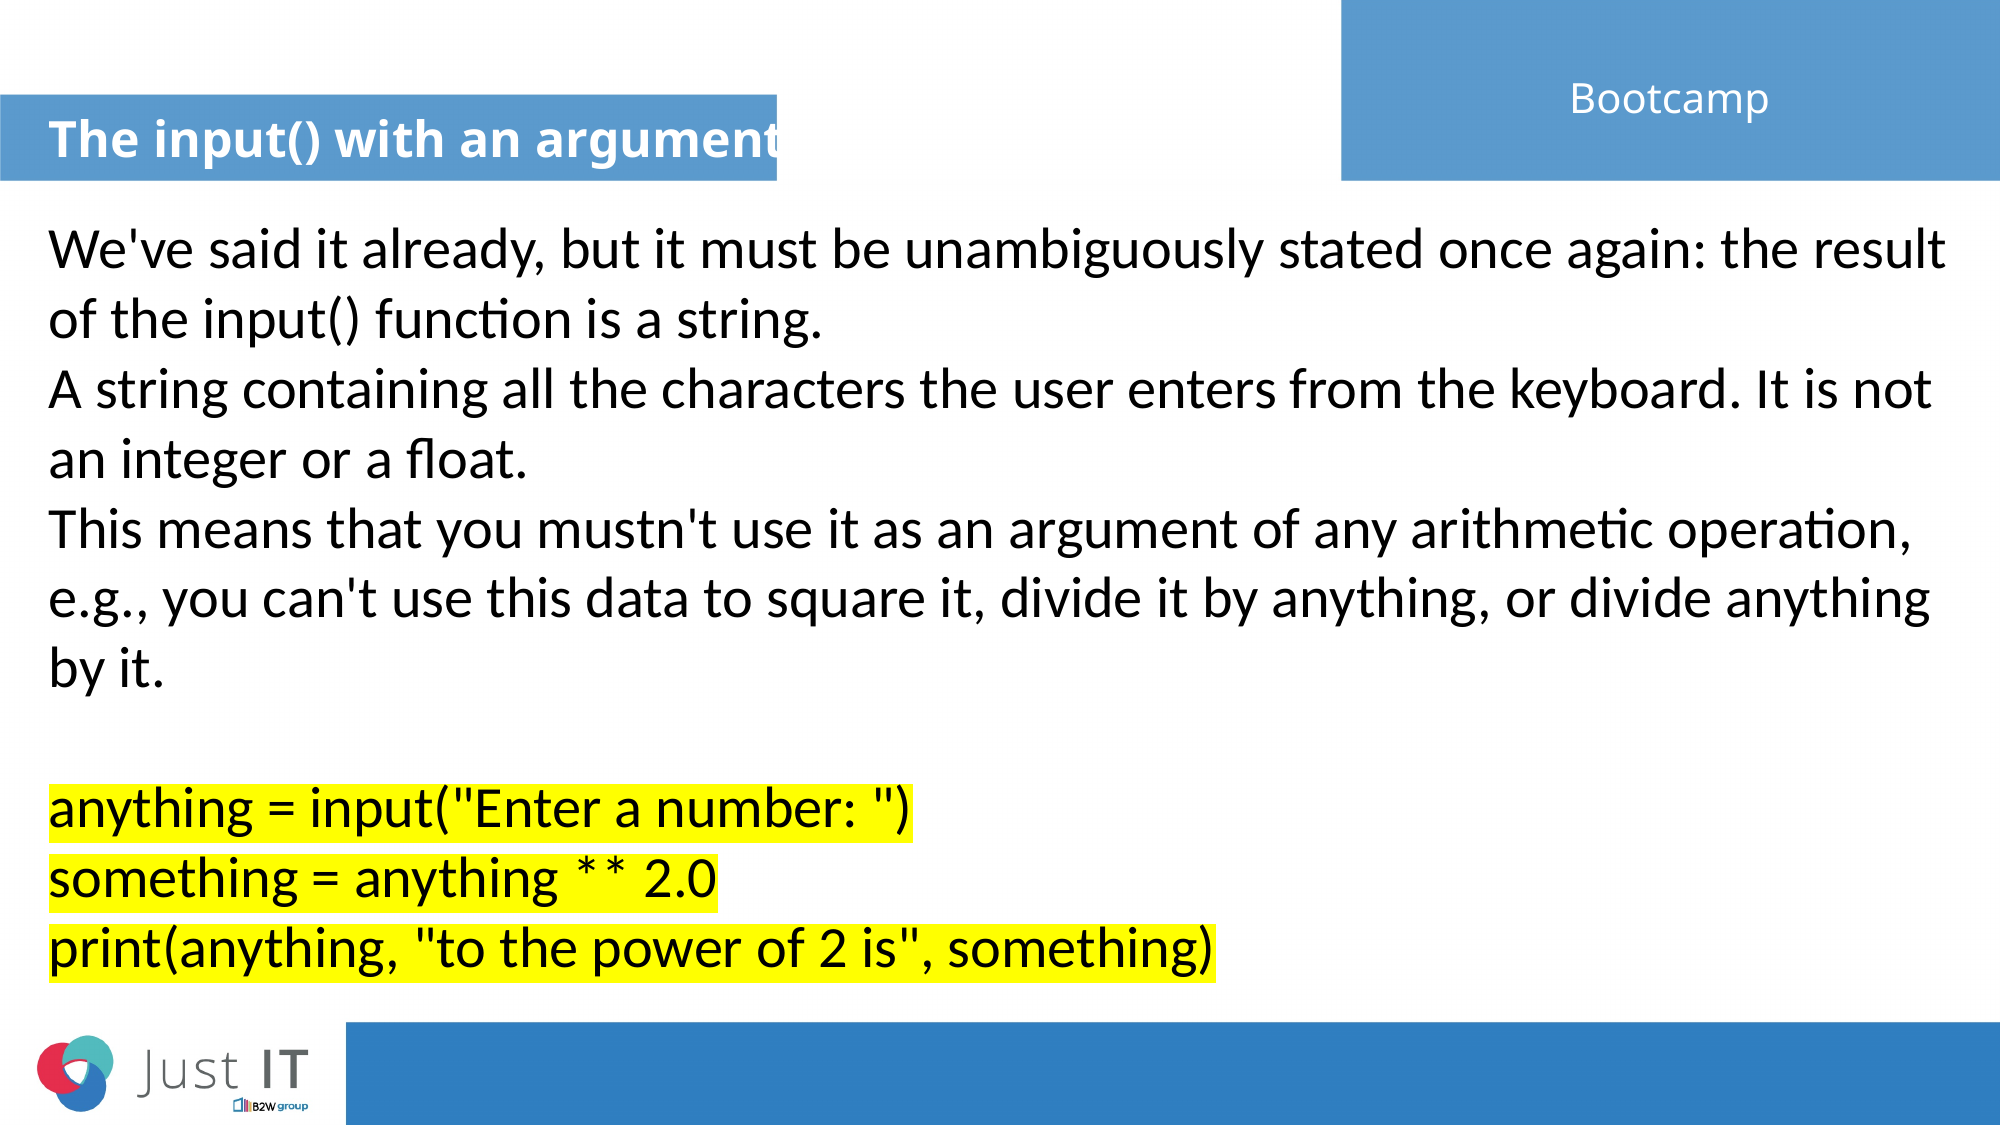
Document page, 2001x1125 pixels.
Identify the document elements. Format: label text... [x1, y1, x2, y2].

text_box Bootcamp [1342, 64, 1997, 121]
picture [0, 0, 2000, 1125]
title The input() with an argument [33, 55, 956, 202]
text_box We've said it already, but it must be unambiguously stated once again: the result of the input() function is a string. A string containing all the characters the user enters from the keyboard. It is not an integer or a float. This means that you mustn't use it as an argument of any arithmetic operation, e.g., you can't use this data to square it, divide it by anything, or divide anything by it. anything = input("Enter a number: ") something = anything ** 2.0 print(anything, "to the power of 2 is", something) [33, 202, 2000, 1057]
